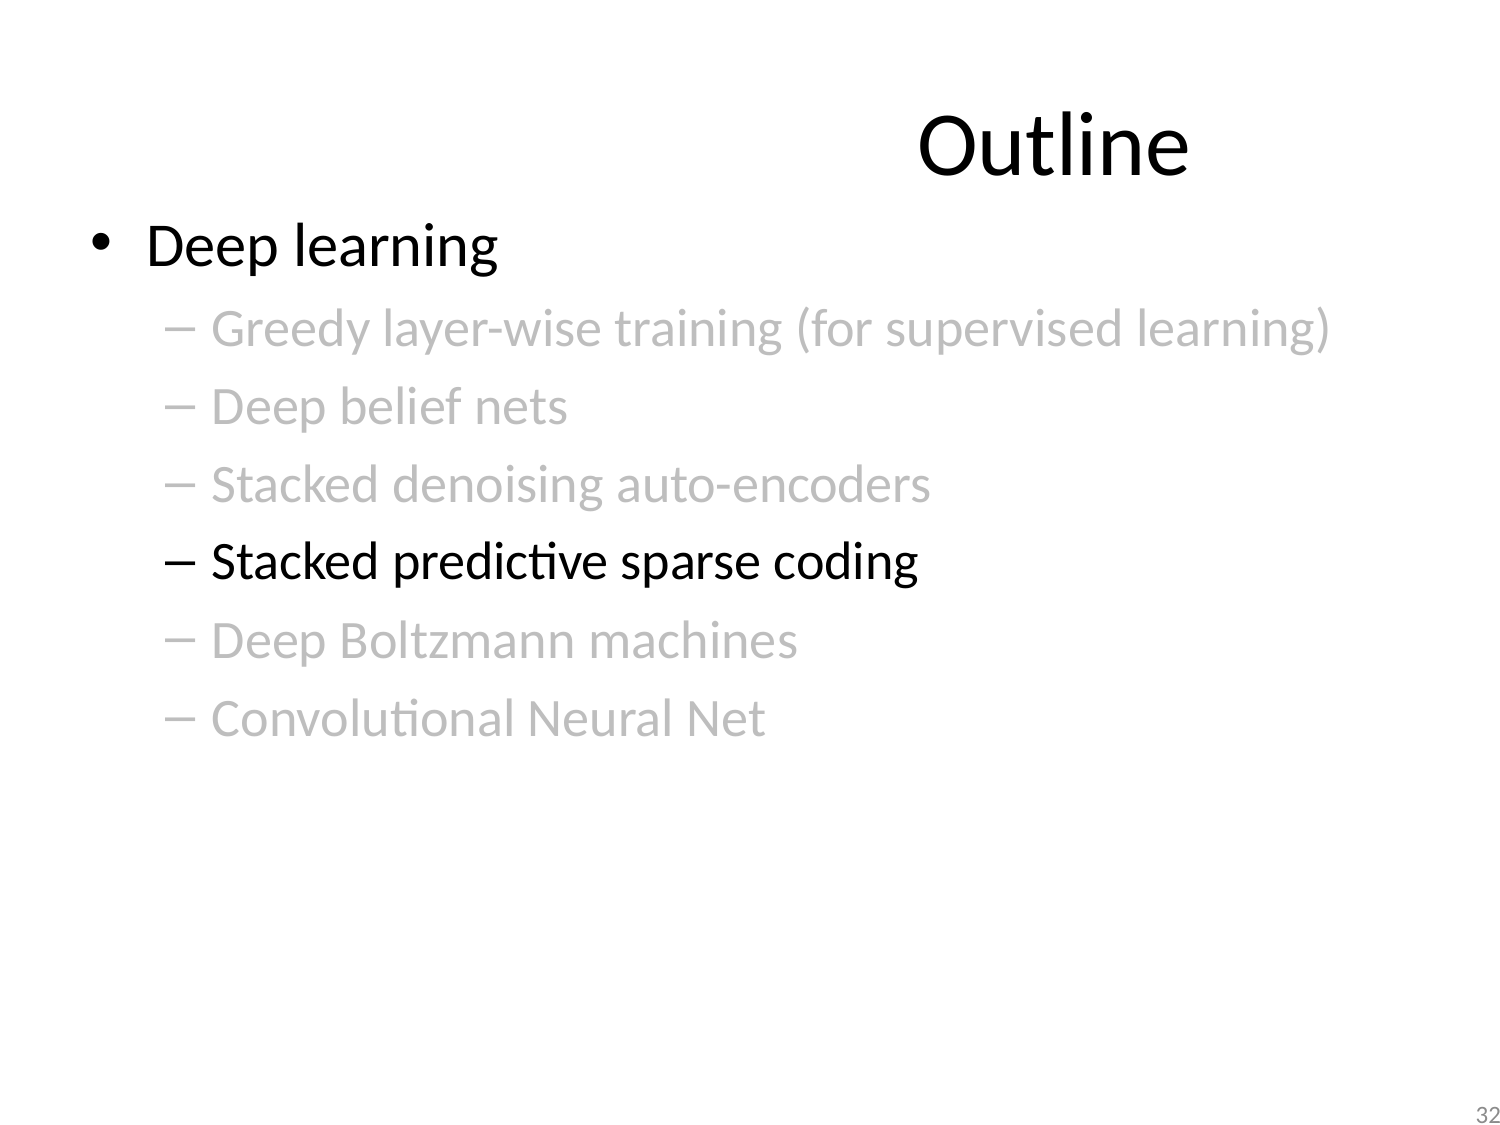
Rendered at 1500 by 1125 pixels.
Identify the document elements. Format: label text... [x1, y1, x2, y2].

text_box Deep learning Greedy layer-wise training (for supervised learning) Deep belief nets Stacked denoising auto-encoders Stacked predictive sparse coding Deep Boltzmann machines Convolutional Neural Net [87, 203, 1340, 747]
title Outline [75, 44, 1425, 233]
slide_number 32 [1451, 782, 1500, 1125]
